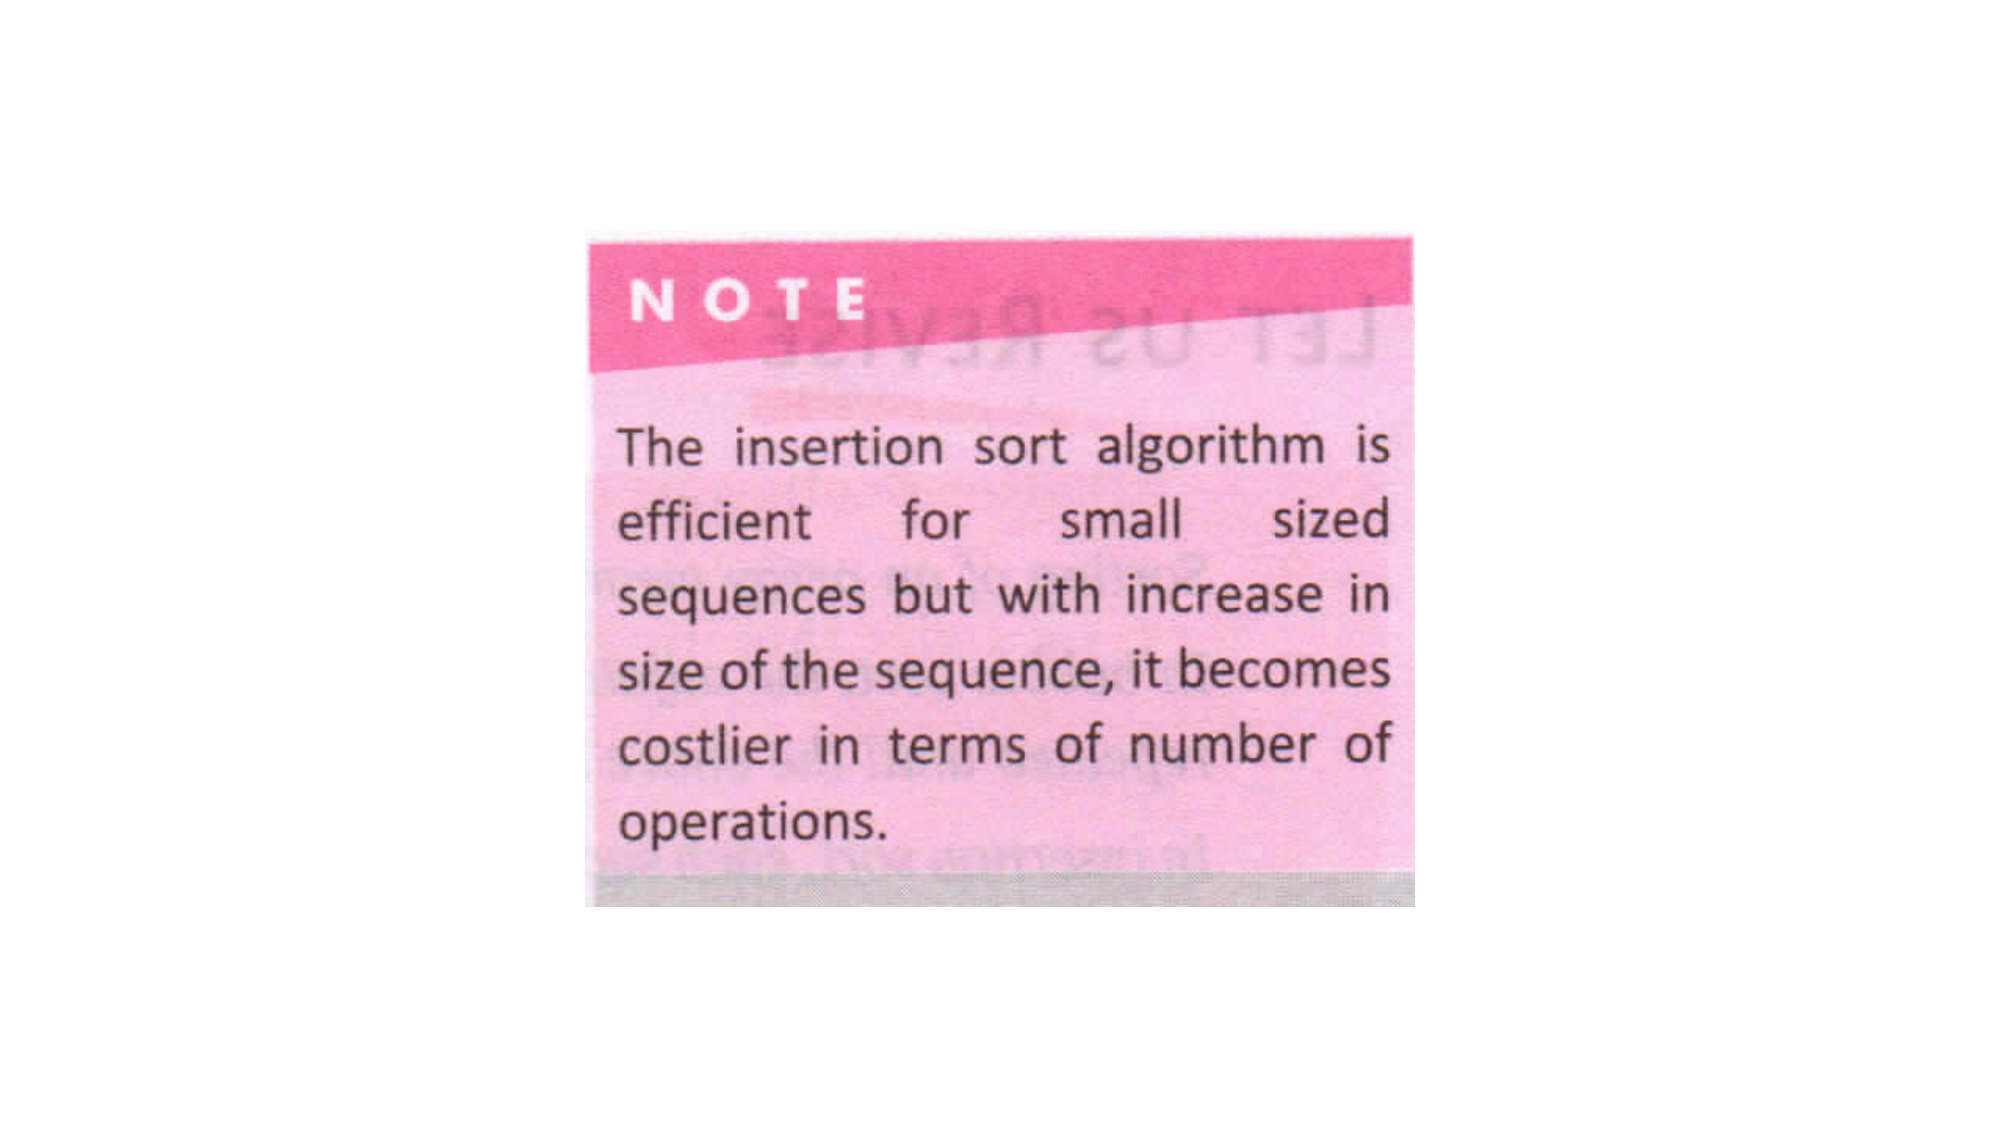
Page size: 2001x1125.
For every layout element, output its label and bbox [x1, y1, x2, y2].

picture [585, 231, 1415, 907]
